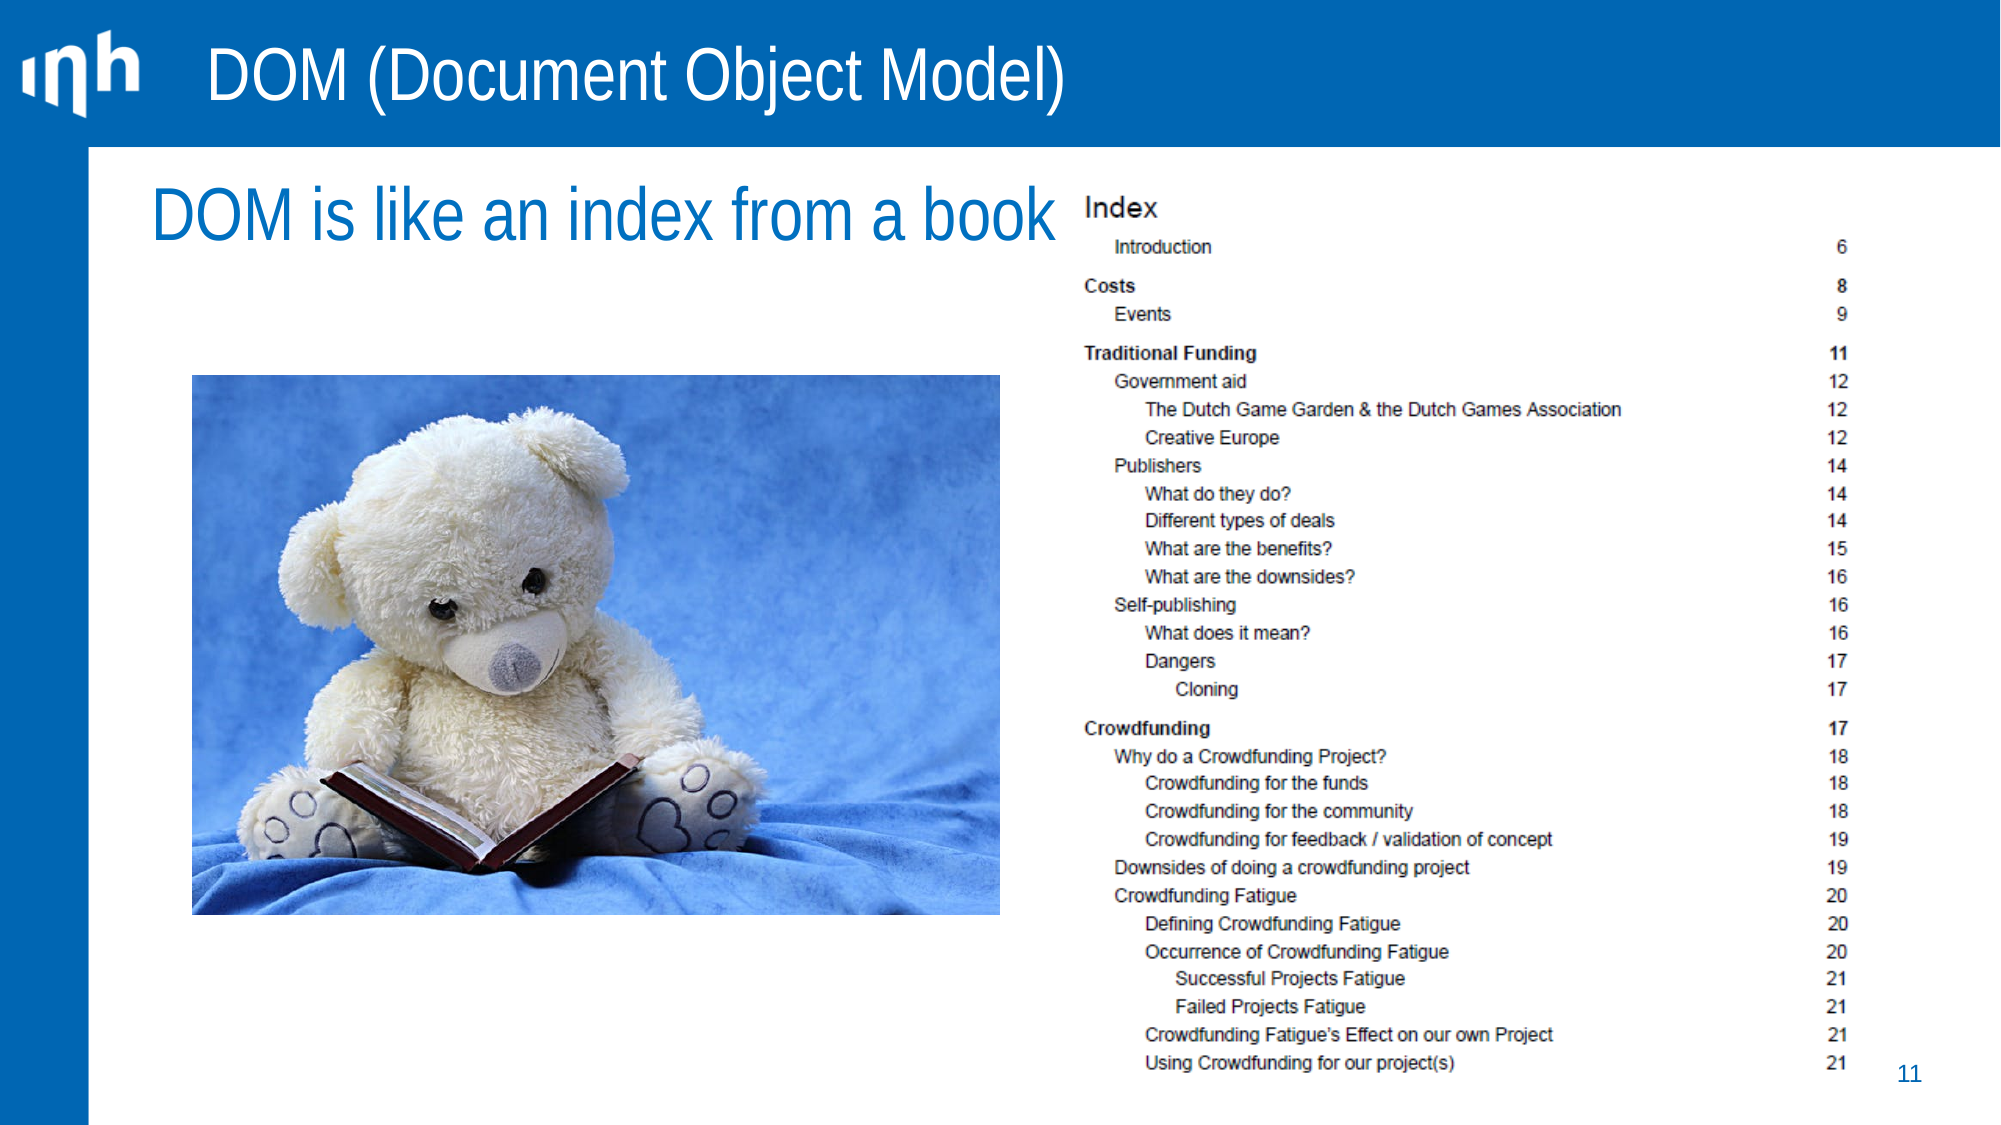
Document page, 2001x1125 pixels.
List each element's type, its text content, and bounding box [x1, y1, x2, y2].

text_box DOM (Document Object Model) [191, 18, 1691, 125]
picture [0, 0, 2001, 1125]
text_box 11 [1782, 1042, 1938, 1103]
text_box DOM is like an index from a book [136, 157, 1050, 264]
